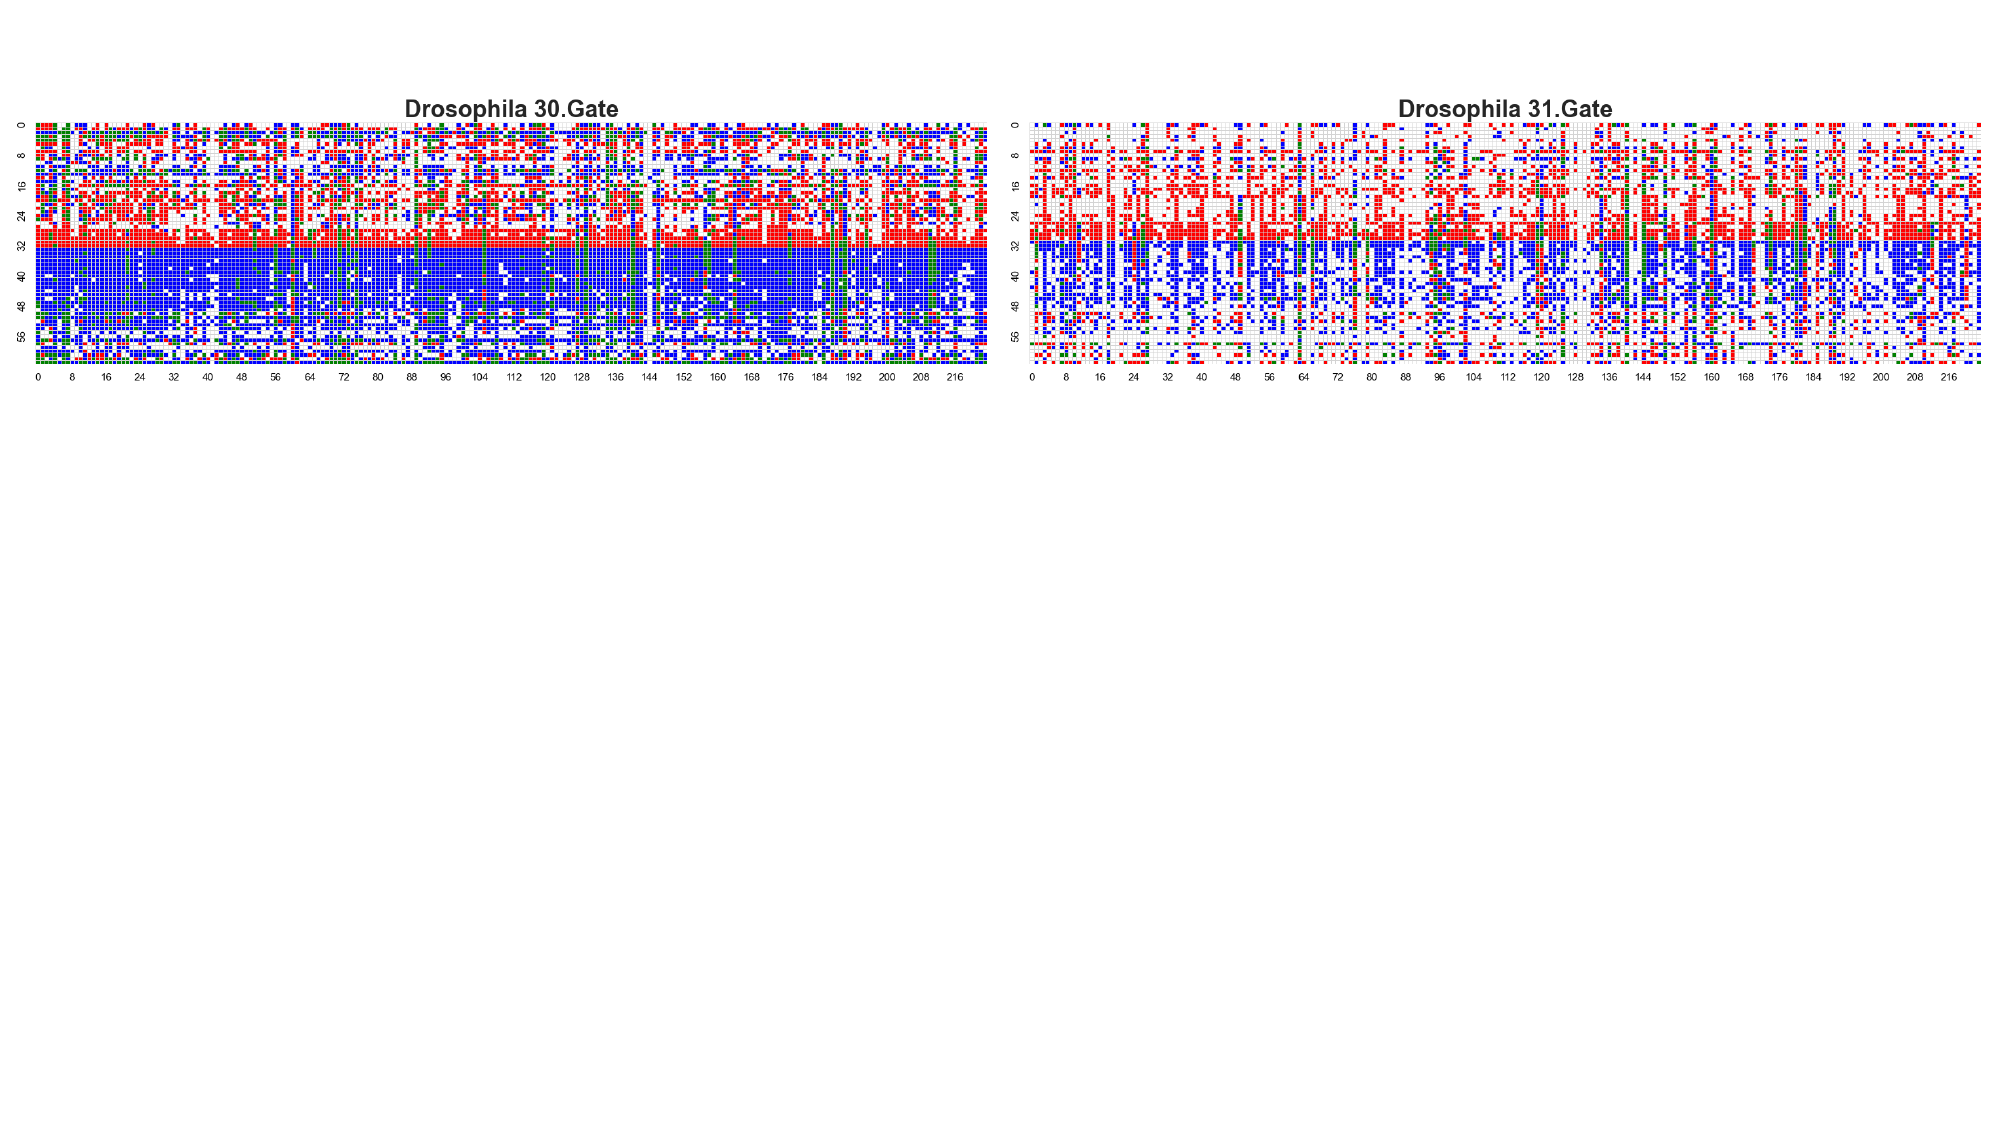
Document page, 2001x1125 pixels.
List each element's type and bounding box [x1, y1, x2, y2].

picture [0, 87, 2000, 1037]
